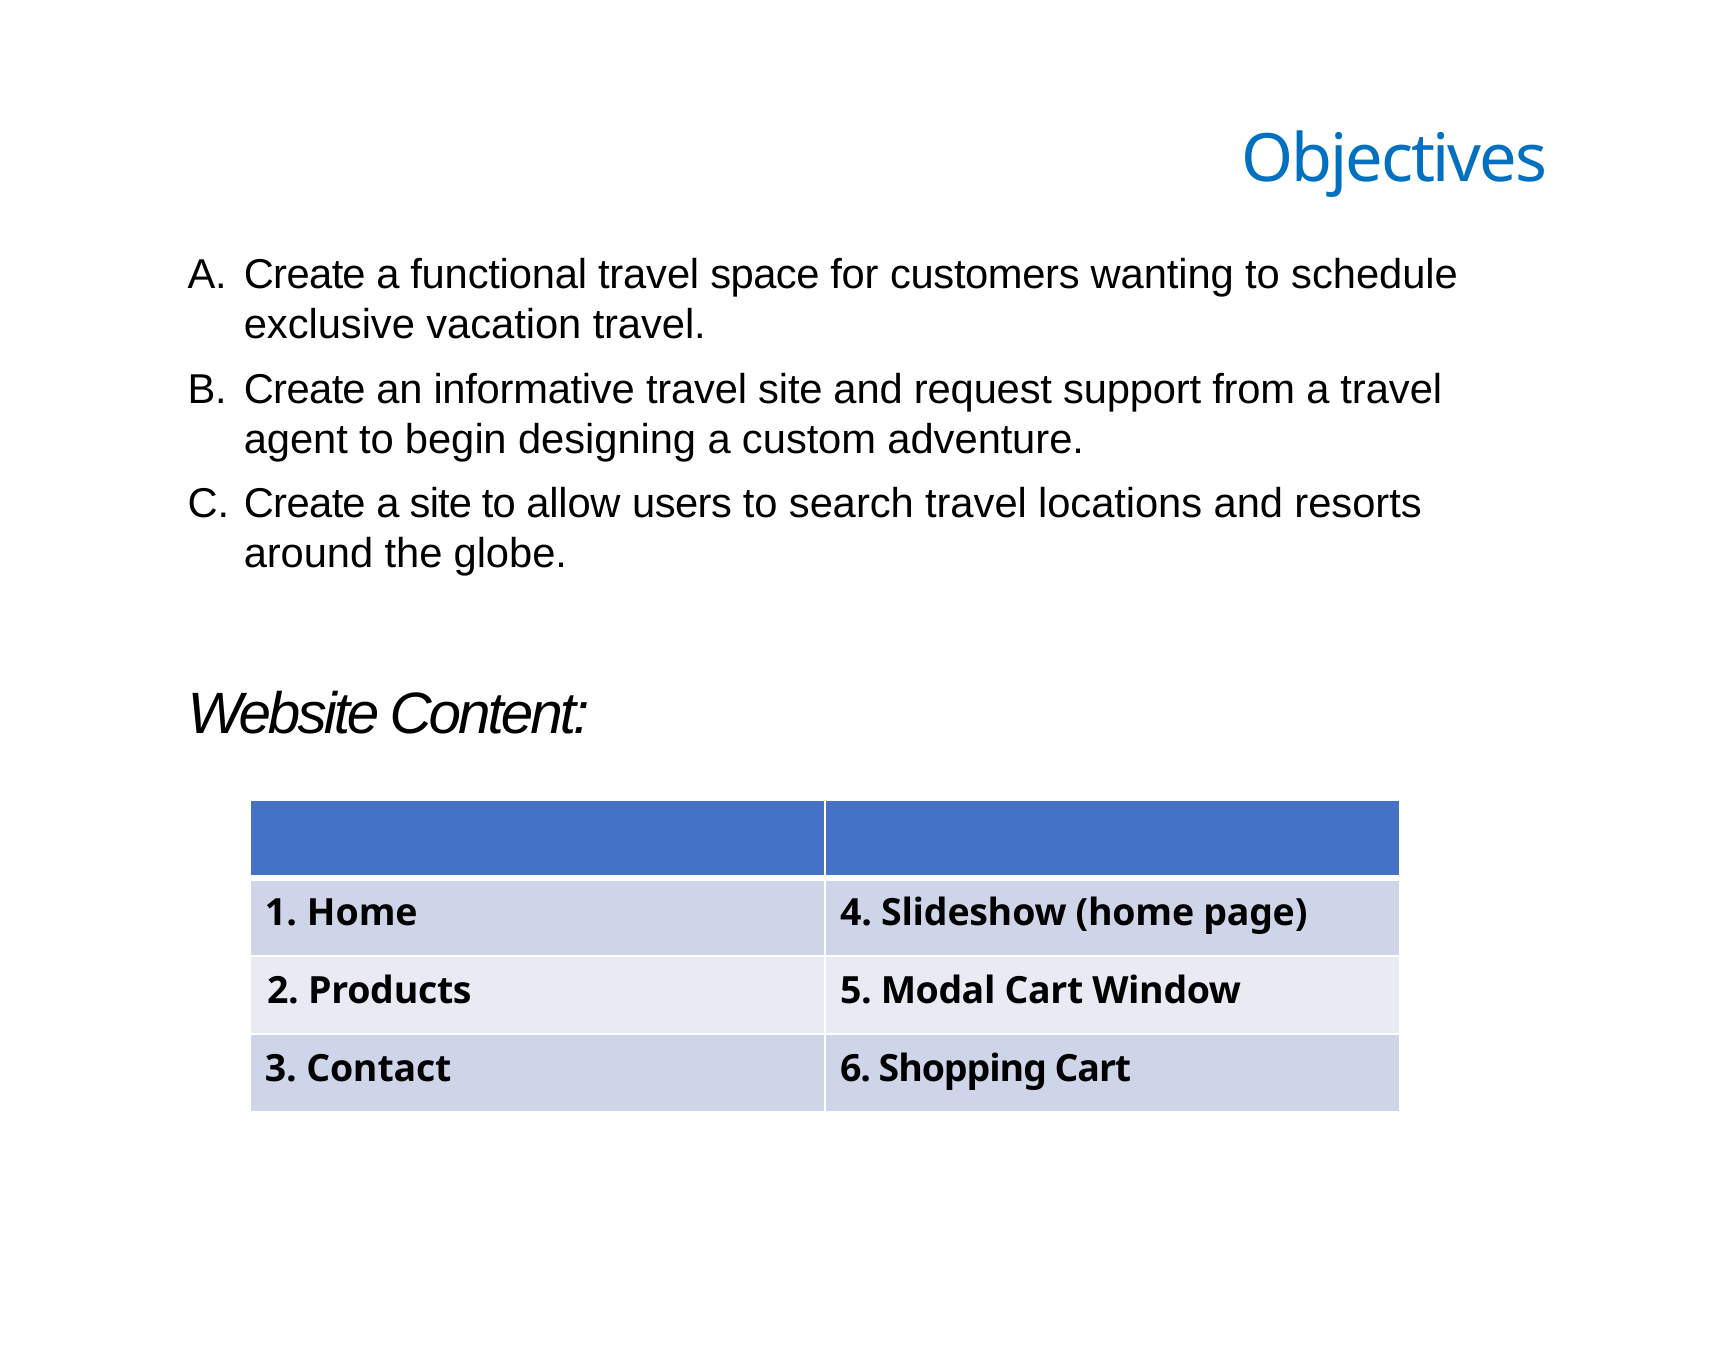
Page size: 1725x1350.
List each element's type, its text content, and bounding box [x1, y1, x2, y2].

table_cell 1. Home [251, 881, 824, 955]
table_cell 5. Modal Cart Window [826, 957, 1399, 1033]
title Objectives [687, 40, 1548, 268]
table_header [826, 801, 1399, 875]
table_cell 6. Shopping Cart [826, 1035, 1399, 1111]
table_cell 3. Contact [251, 1035, 824, 1111]
table_header [251, 801, 824, 875]
table_cell 4. Slideshow (home page) [826, 881, 1399, 955]
table_cell 2. Products [251, 957, 824, 1033]
text_box Create a functional travel space for customers wanting to schedule exclusive vacation travel. Create an informative travel site and request support from a travel agent to begin designing a custom adventure. Create a site to allow users to search travel locations and resorts around the globe. Website Content: [185, 244, 1513, 746]
